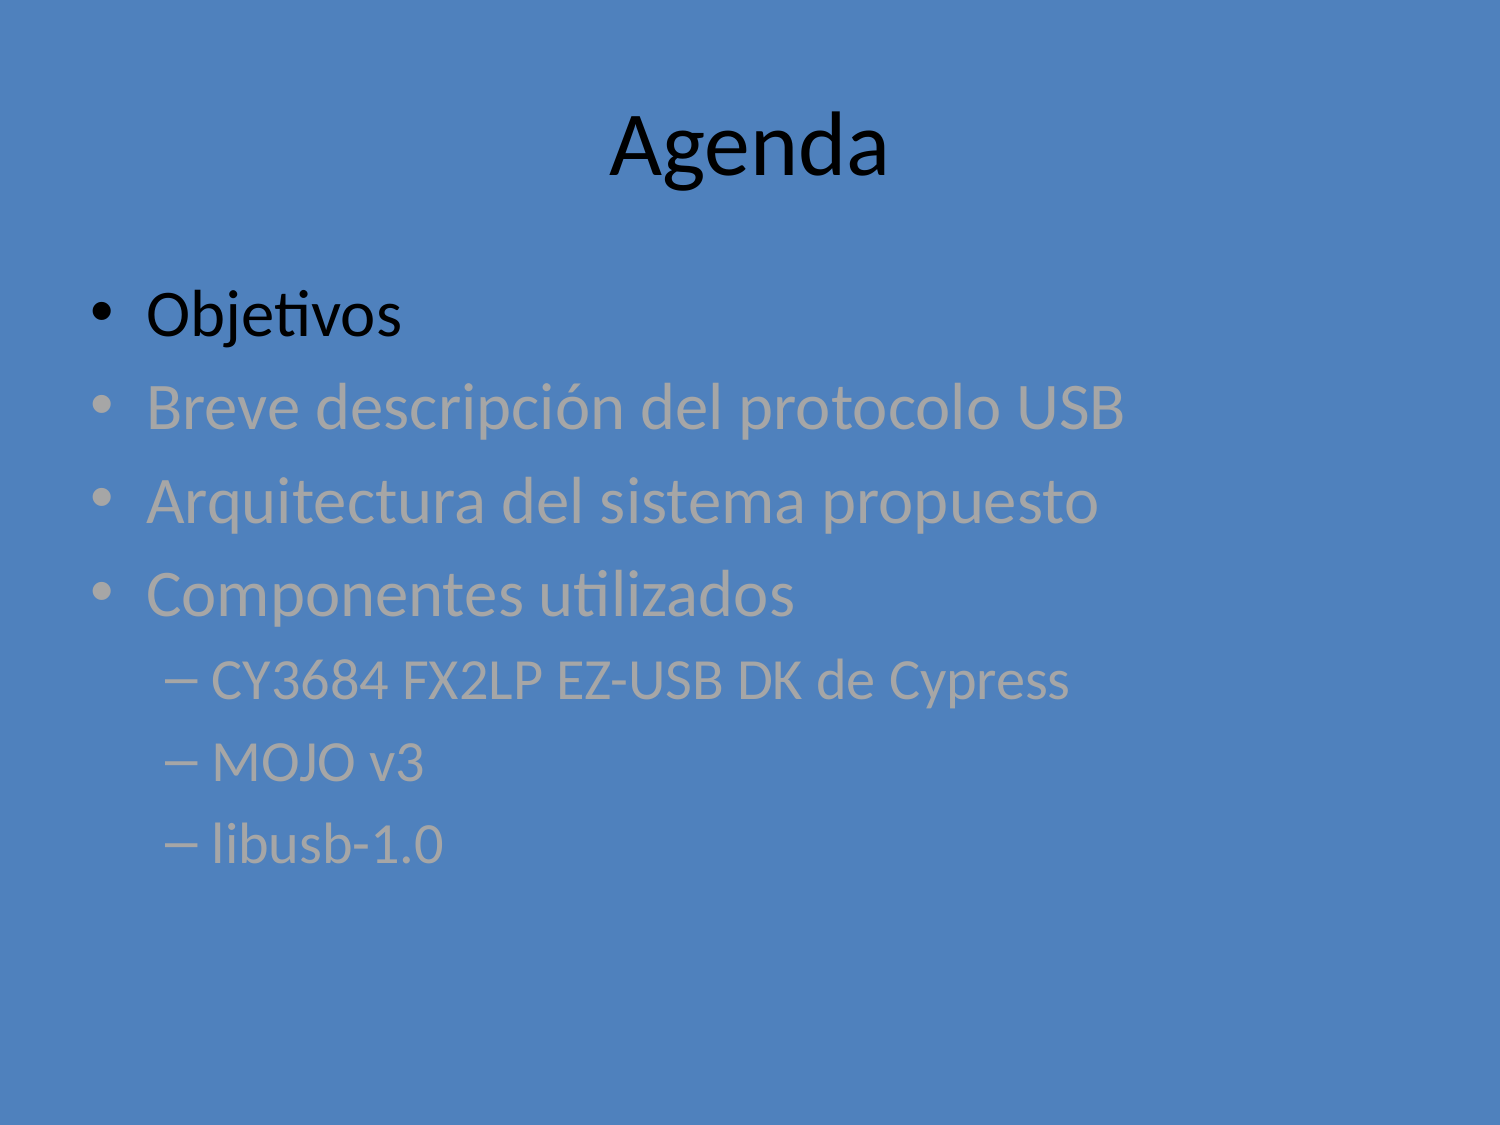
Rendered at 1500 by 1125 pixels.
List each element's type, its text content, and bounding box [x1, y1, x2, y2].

title Agenda [75, 45, 1425, 233]
list Objetivos Breve descripción del protocolo USB Arquitectura del sistema propuesto Componentes utilizados CY3684 FX2LP EZ-USB DK de Cypress MOJO v3 libusb-1.0 [75, 262, 1425, 1005]
